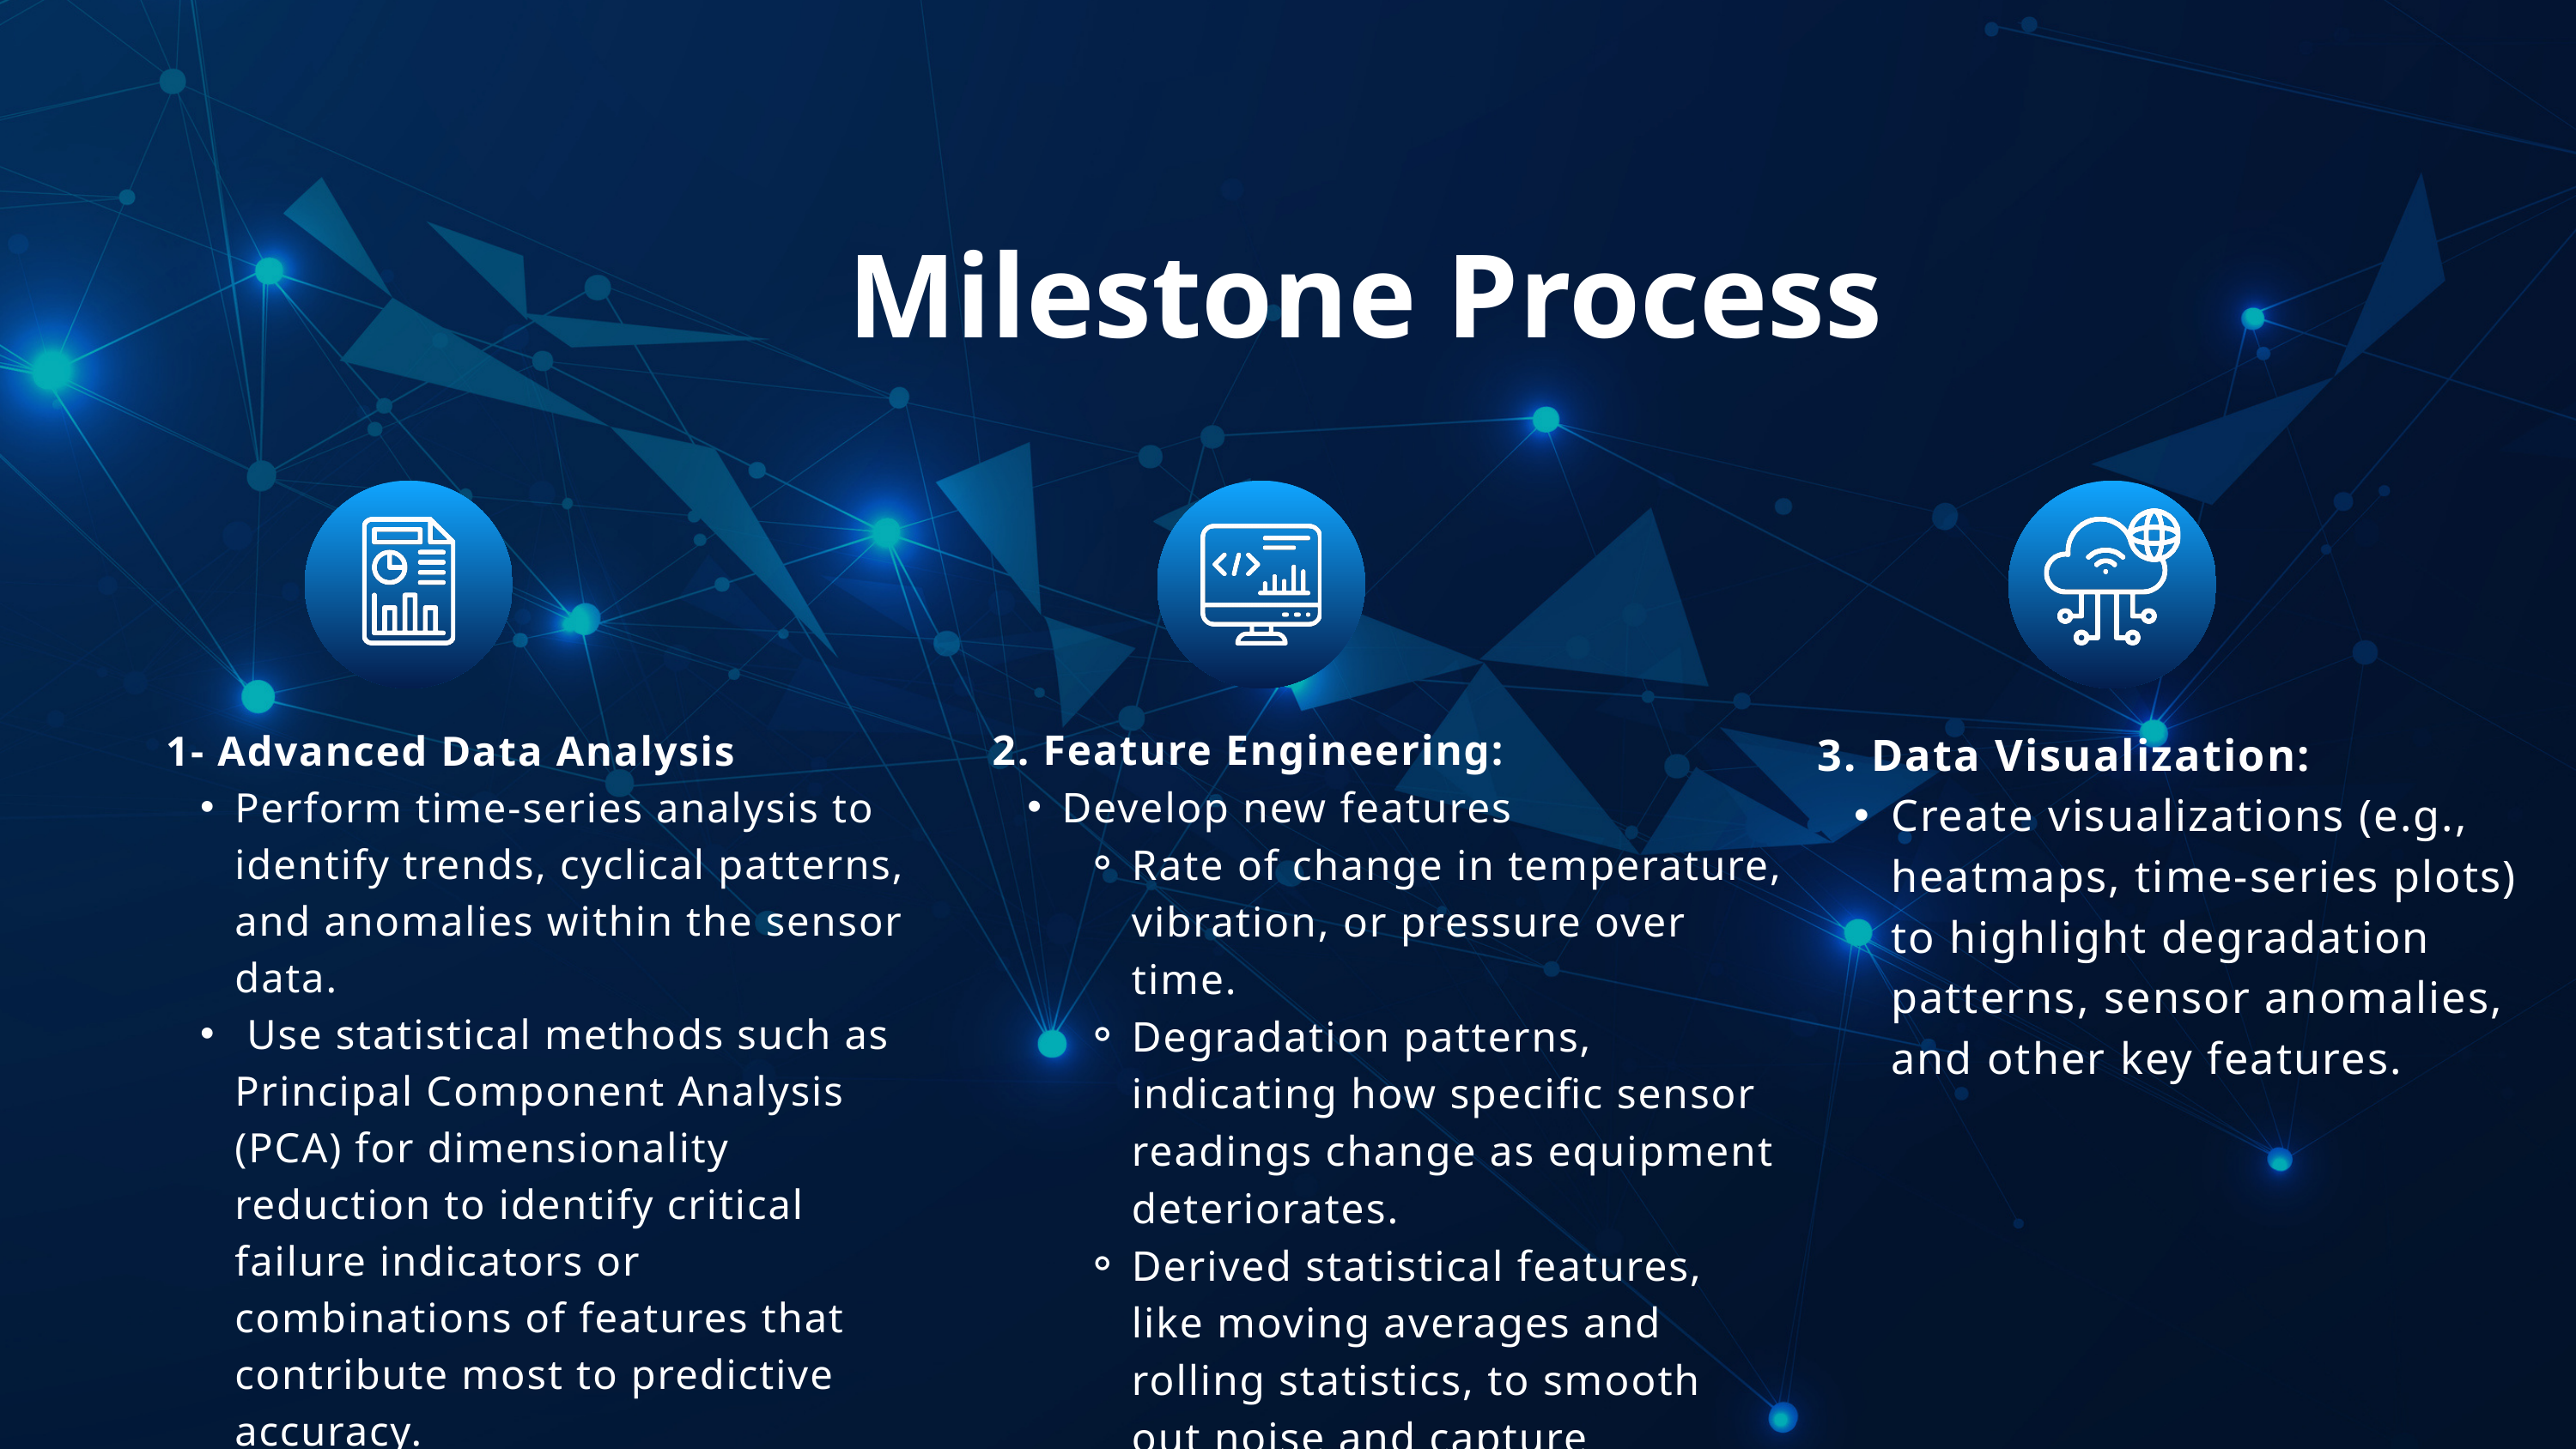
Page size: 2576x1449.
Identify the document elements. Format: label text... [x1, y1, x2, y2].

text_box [2008, 480, 2217, 689]
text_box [304, 480, 513, 689]
text_box Milestone Process [721, 210, 2008, 361]
text_box [0, 0, 2576, 1449]
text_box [1157, 480, 1366, 689]
text_box 1- Advanced Data Analysis Perform time-series analysis to identify trends, cyclical patterns, and anomalies within the sensor data. Use statistical methods such as Principal Component Analysis (PCA) for dimensionality reduction to identify critical failure indicators or combinations of features that contribute most to predictive accuracy. [166, 717, 919, 1449]
text_box 3. Data Visualization: Create visualizations (e.g., heatmaps, time-series plots) to highlight degradation patterns, sensor anomalies, and other key features. [1817, 718, 2544, 1083]
text_box 2. Feature Engineering: Develop new features Rate of change in temperature, vibration, or pressure over time. Degradation patterns, indicating how specific sensor readings change as equipment deteriorates. Derived statistical features, like moving averages and rolling statistics, to smooth out noise and capture important trends. [992, 716, 1785, 1449]
